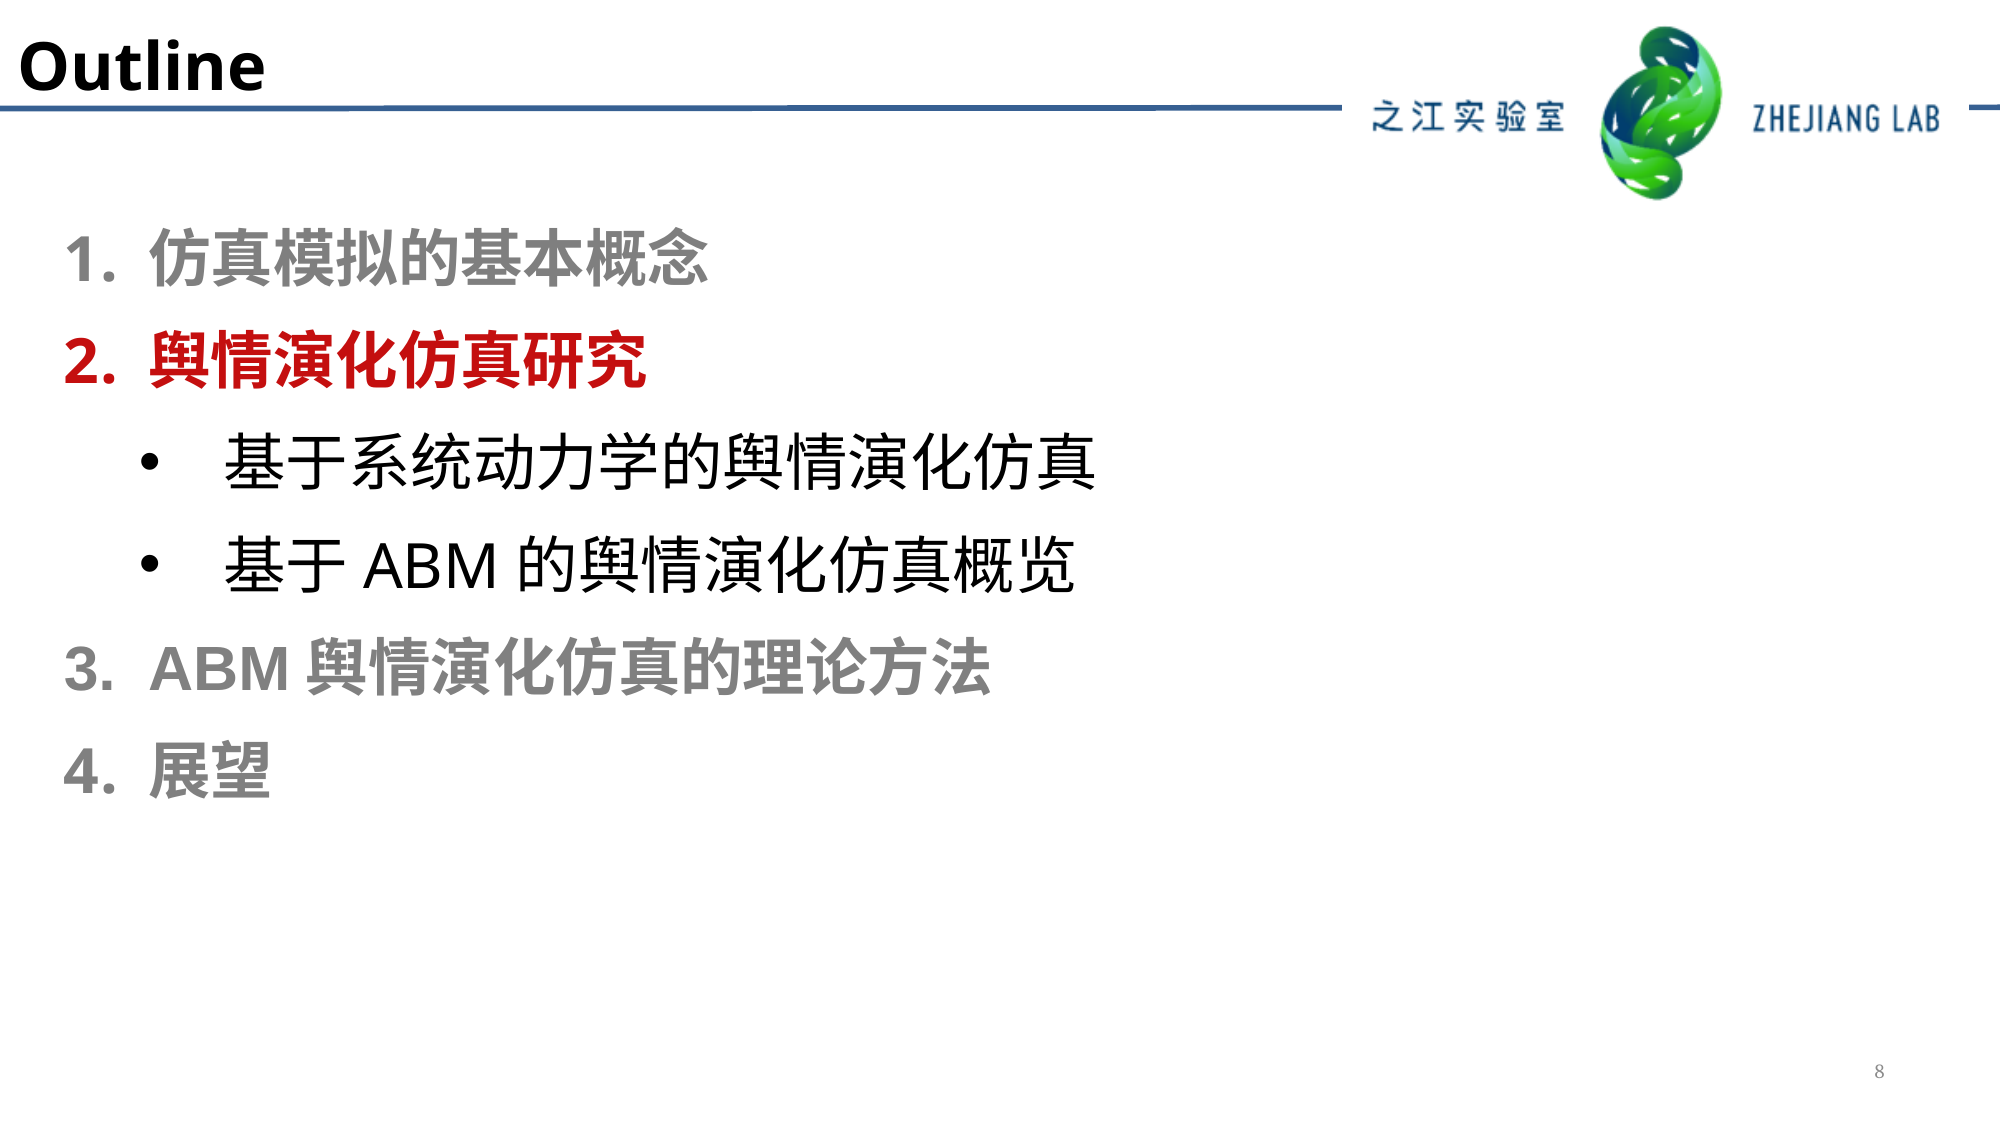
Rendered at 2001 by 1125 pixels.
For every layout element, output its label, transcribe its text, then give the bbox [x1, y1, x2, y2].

slide_number 8 [1433, 1042, 1900, 1103]
text_box 仿真模拟的基本概念 舆情演化仿真研究 基于系统动力学的舆情演化仿真 基于ABM的舆情演化仿真概览 ABM舆情演化仿真的理论方法 展望 [49, 196, 1951, 916]
text_box Outline [2, 0, 1754, 116]
picture [1342, 22, 1969, 204]
